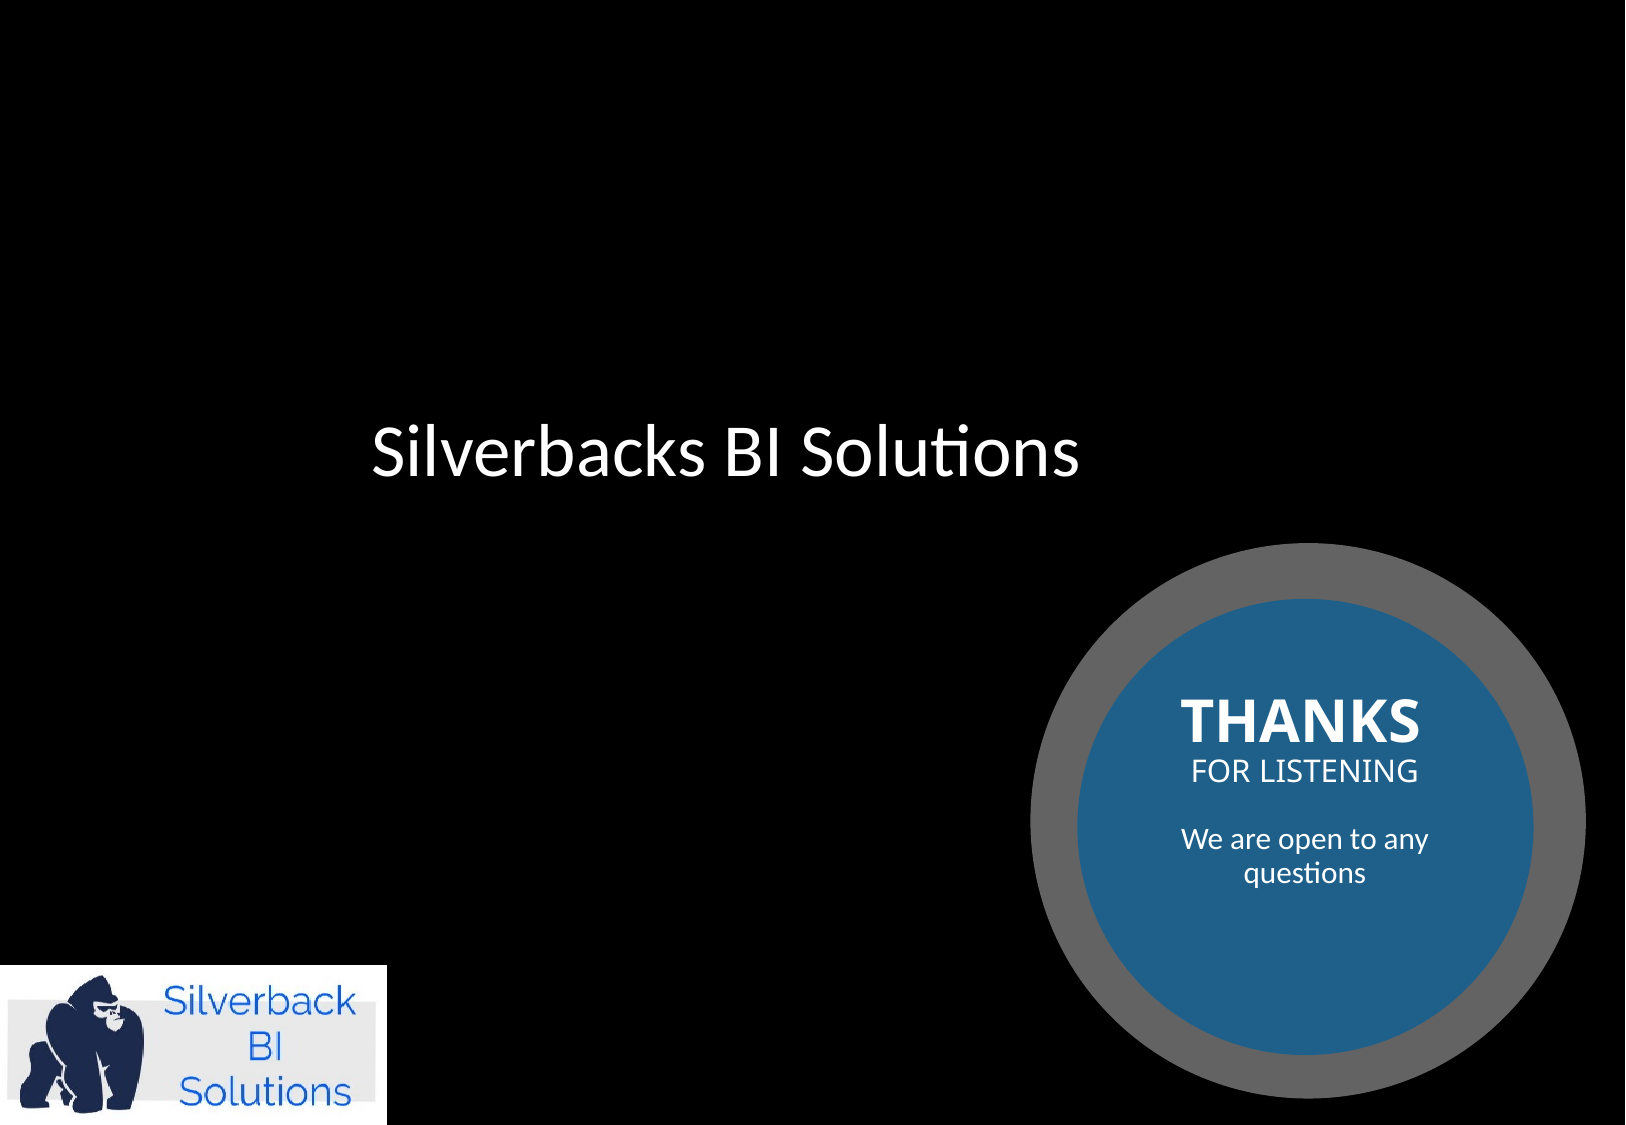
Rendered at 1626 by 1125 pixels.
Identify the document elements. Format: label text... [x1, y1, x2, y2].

picture [0, 965, 387, 1125]
text_box Silverbacks BI Solutions [356, 394, 1355, 500]
text_box [0, 0, 1625, 1125]
text_box [1076, 685, 1535, 1057]
text_box THANKS FOR LISTENING We are open to any questions [1124, 684, 1486, 898]
text_box [1029, 542, 1587, 1100]
text_box [1126, 597, 1485, 684]
